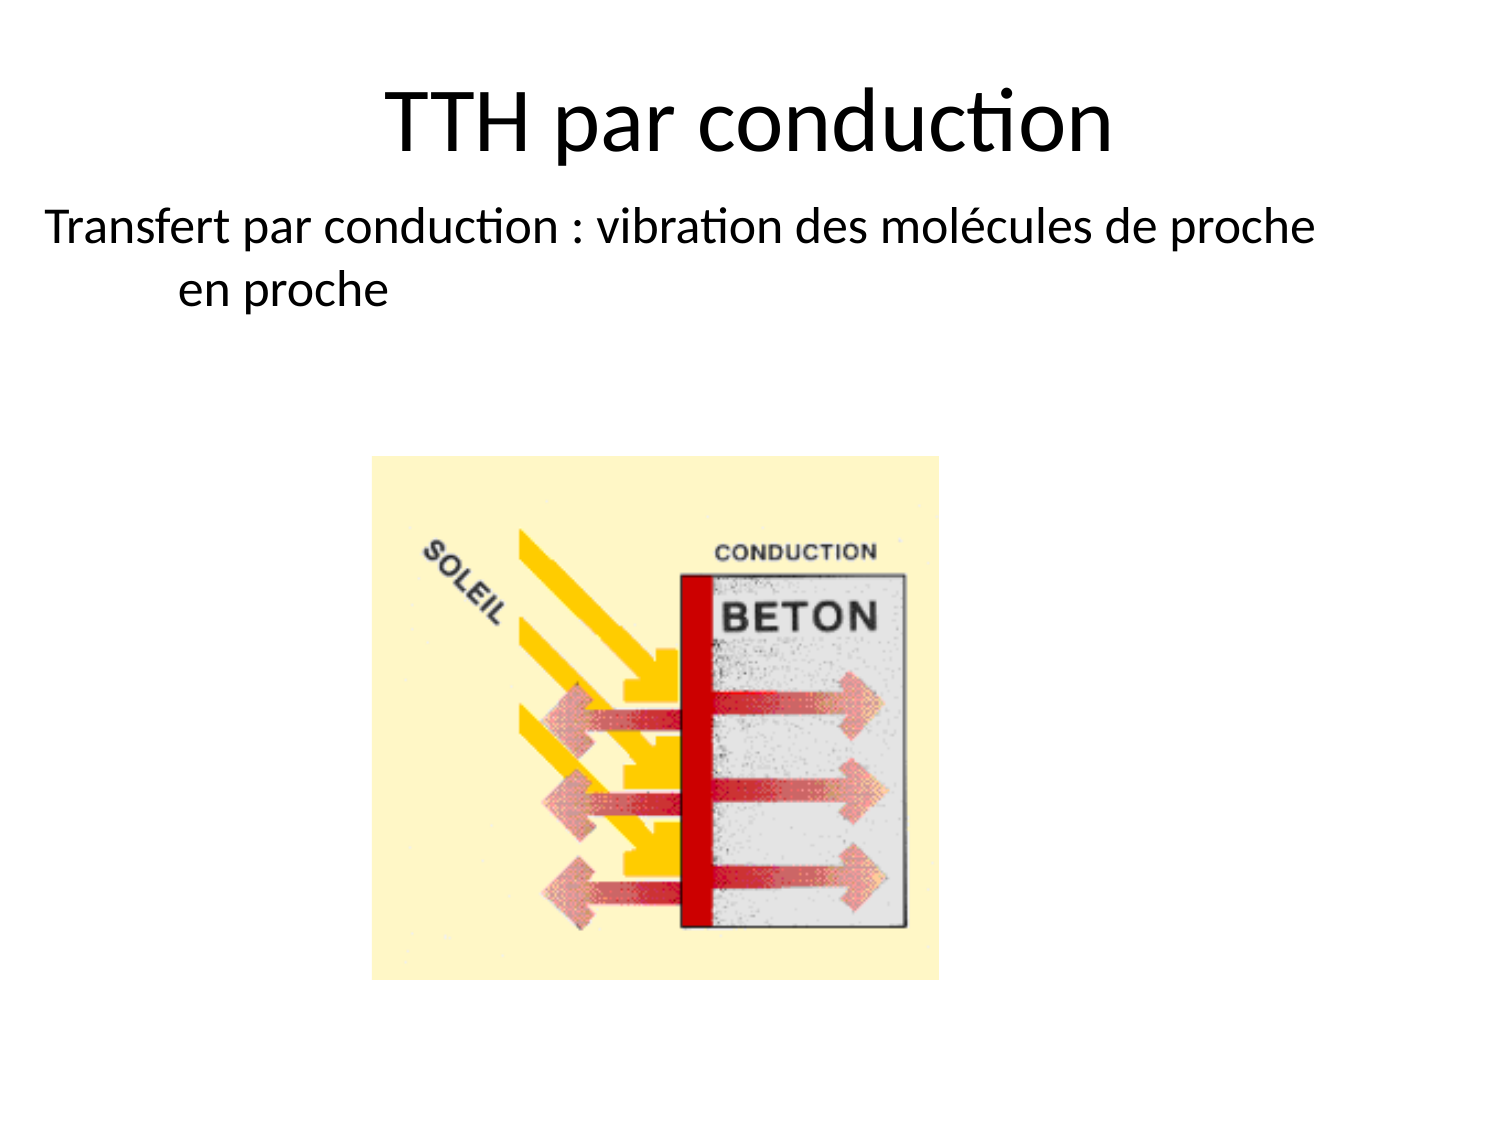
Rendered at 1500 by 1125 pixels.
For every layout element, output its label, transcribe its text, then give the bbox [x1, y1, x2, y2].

picture [371, 455, 940, 980]
text_box TTH par conduction [74, 45, 1425, 185]
title Transfert par conduction : vibration des molécules de proche en proche [29, 184, 1380, 324]
